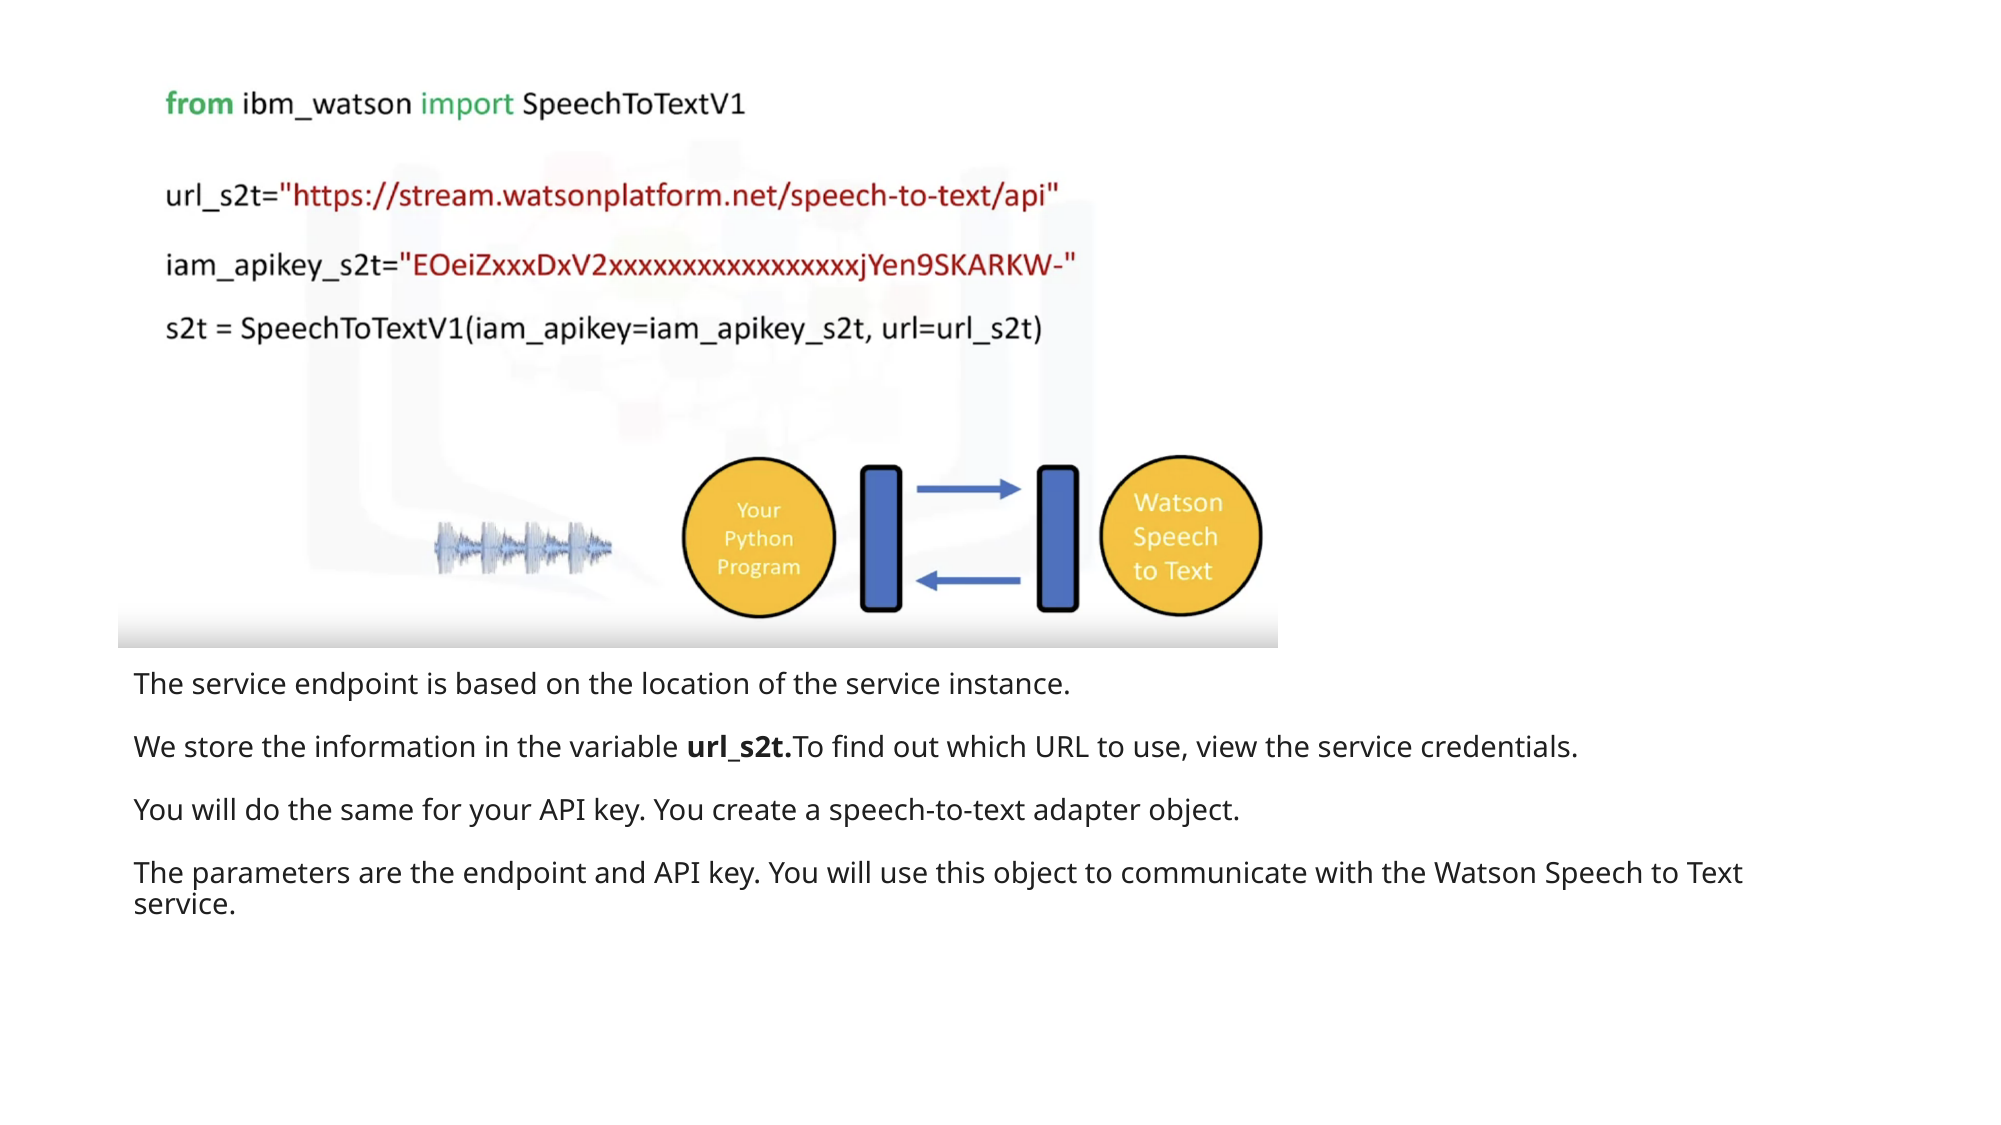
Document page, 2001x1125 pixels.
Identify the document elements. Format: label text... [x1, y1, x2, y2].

title The service endpoint is based on the location of the service instance. We store the information in the variable url_s2t.To find out which URL to use, view the service credentials. You will do the same for your API key. You create a speech-to-text adapter object. The parameters are the endpoint and API key. You will use this object to communicate with the Watson Speech to Text service. [118, 657, 1783, 969]
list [118, 50, 1278, 649]
